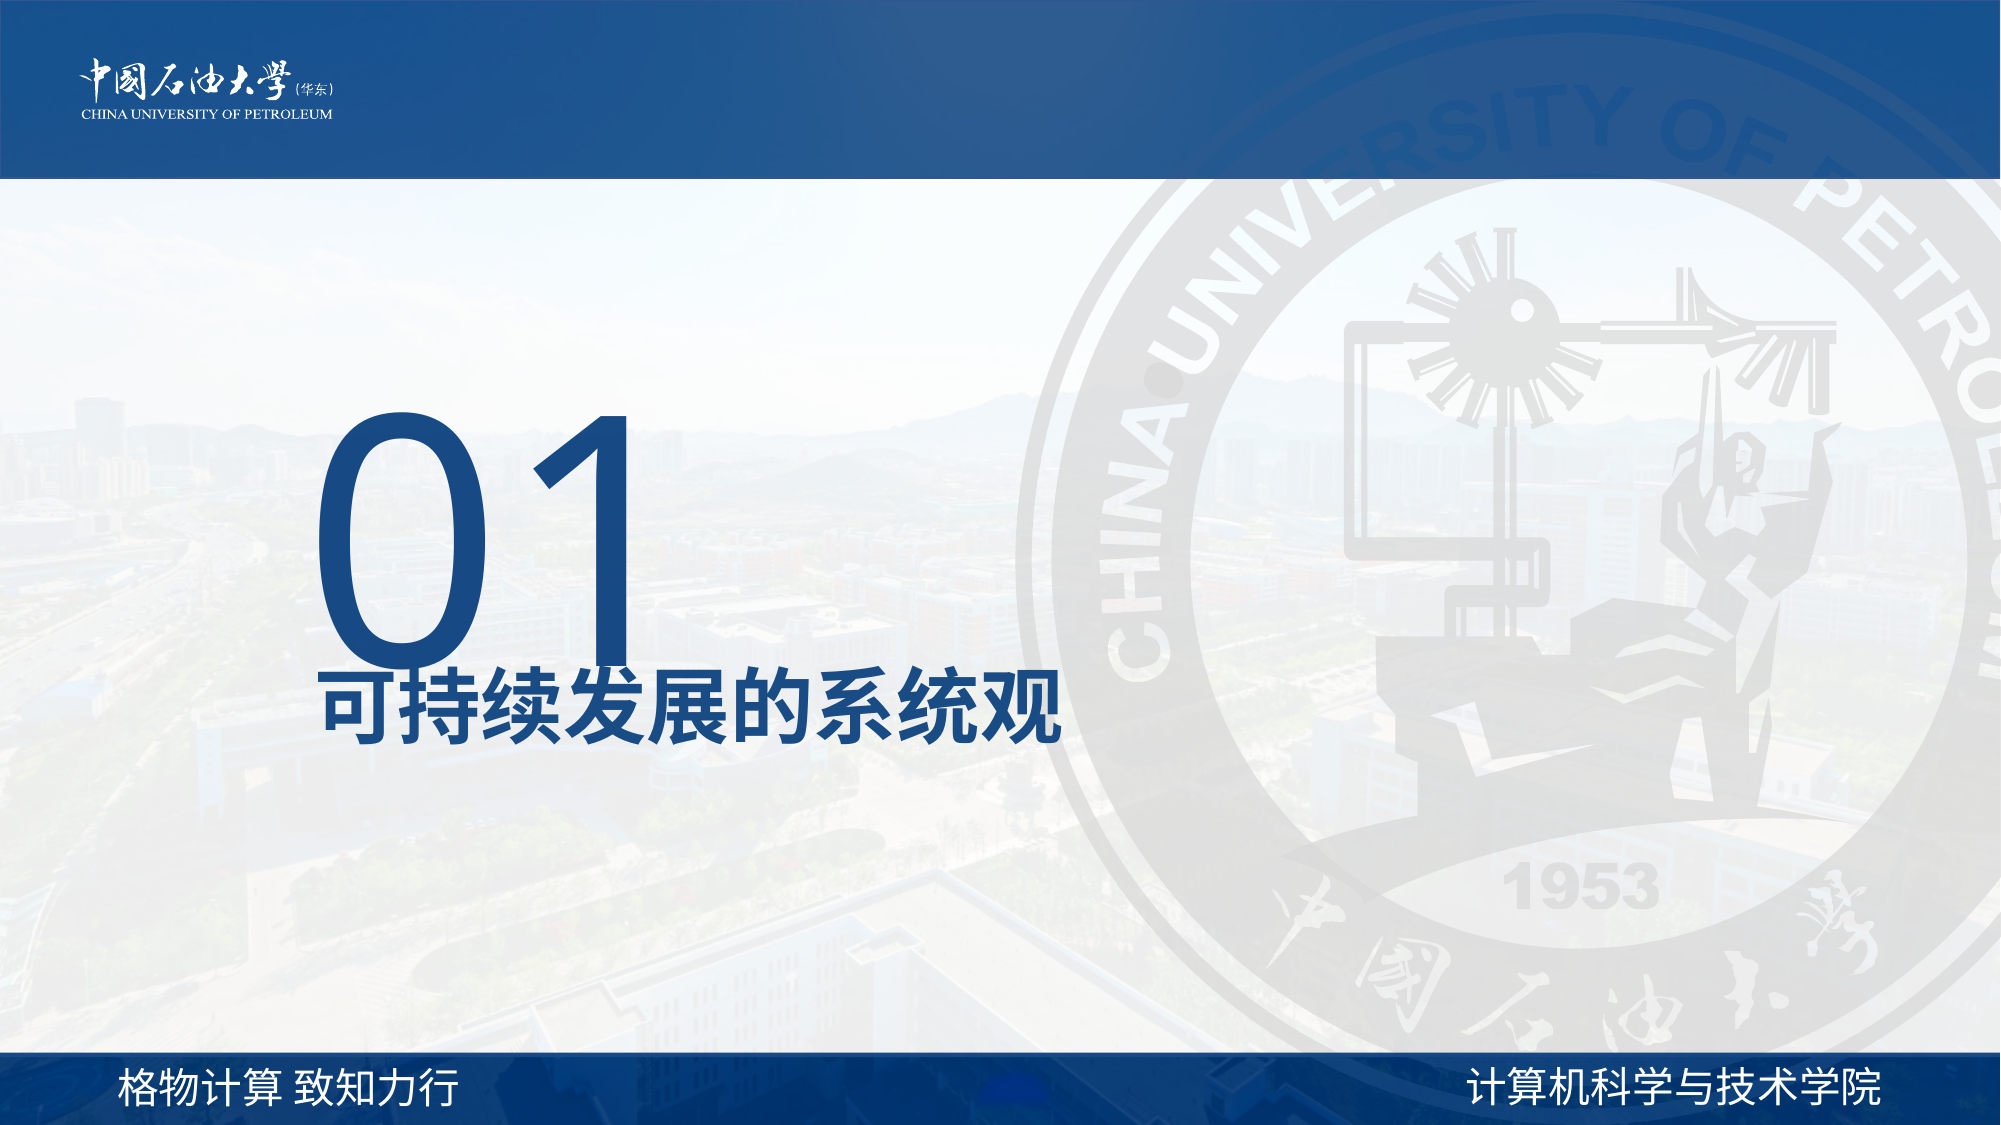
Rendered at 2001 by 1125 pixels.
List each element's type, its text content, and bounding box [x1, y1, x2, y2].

text_box 可持续发展的系统观 [314, 601, 1207, 807]
text_box 01 [302, 361, 747, 745]
